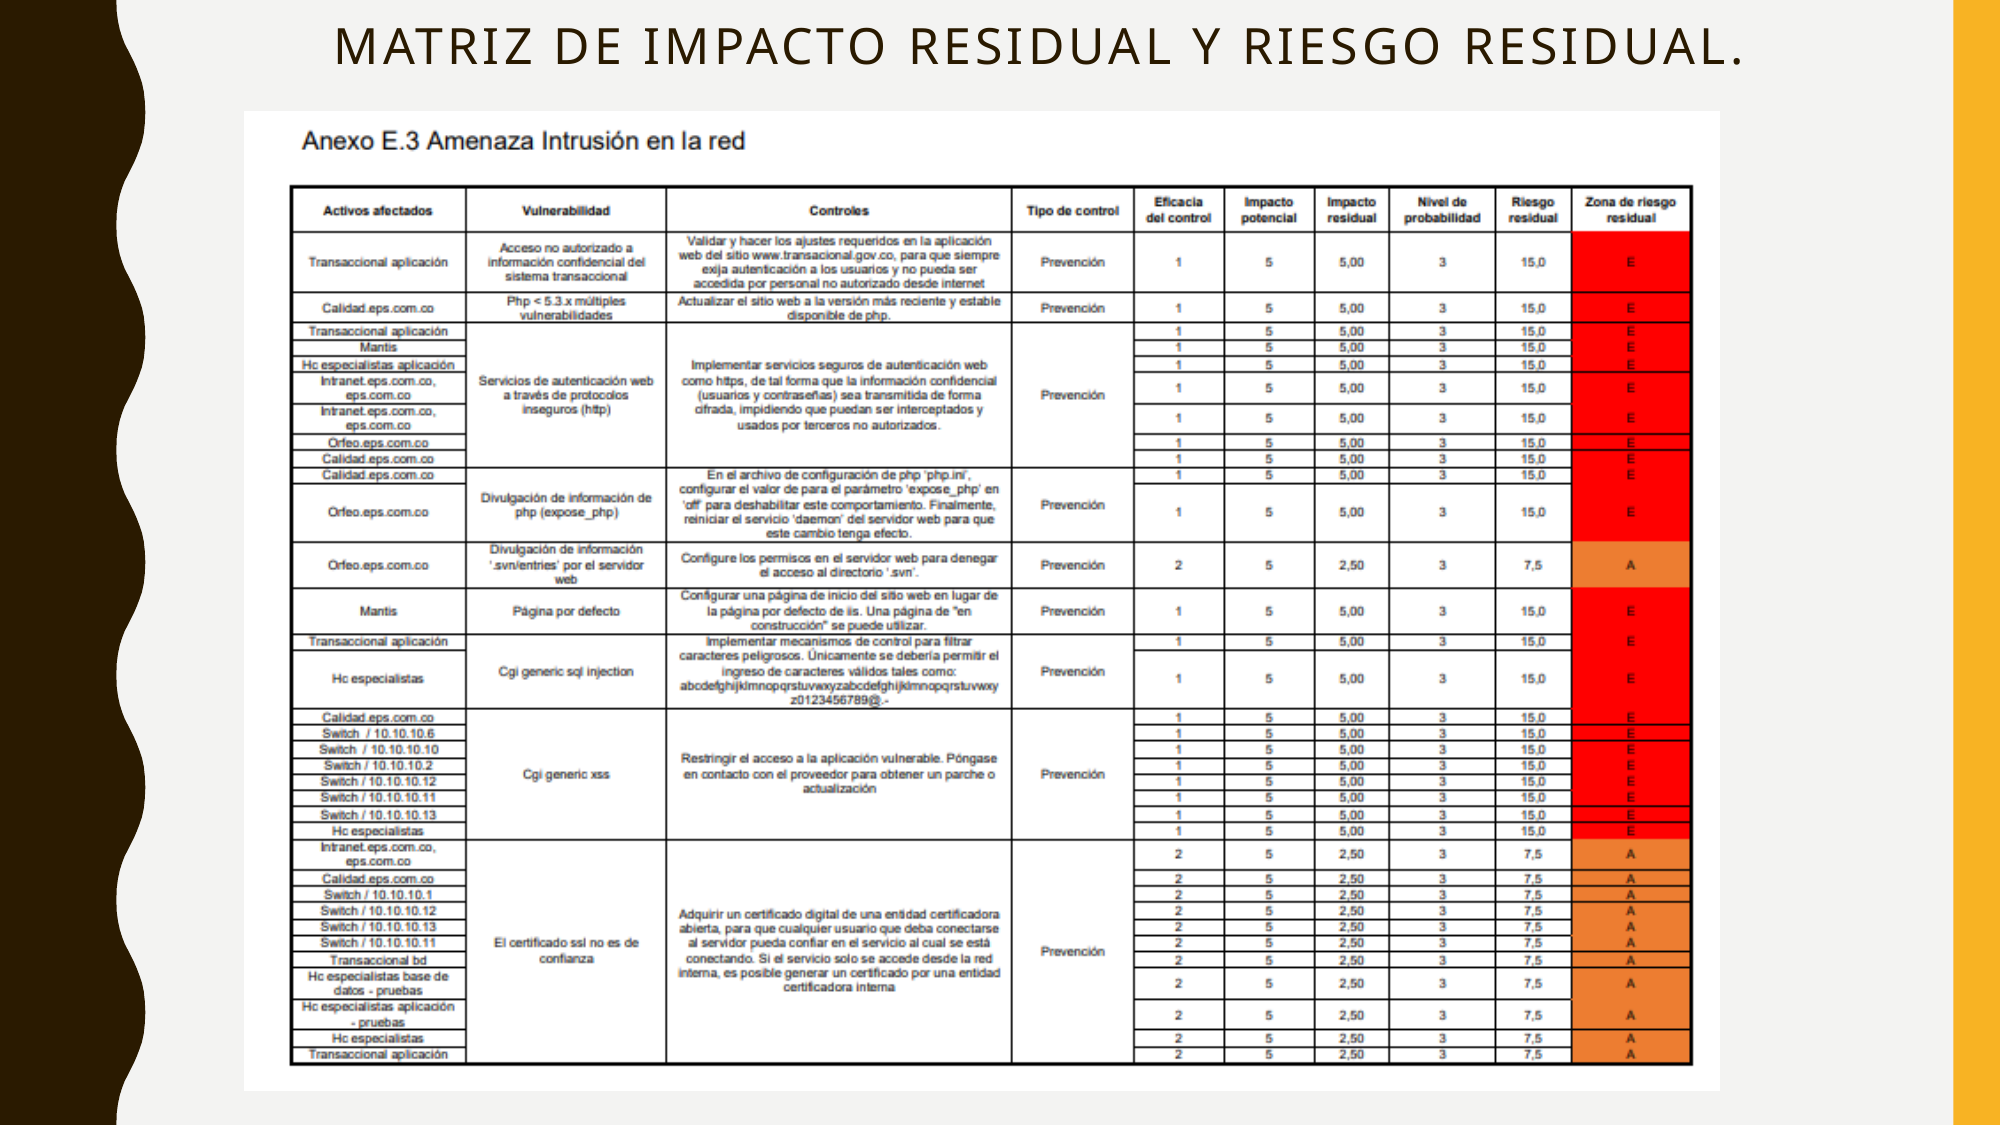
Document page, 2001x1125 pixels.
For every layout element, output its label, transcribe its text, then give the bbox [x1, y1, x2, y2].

title Matriz de impacto residual y riesgo residual. [244, 13, 1835, 112]
picture [244, 111, 1720, 1091]
